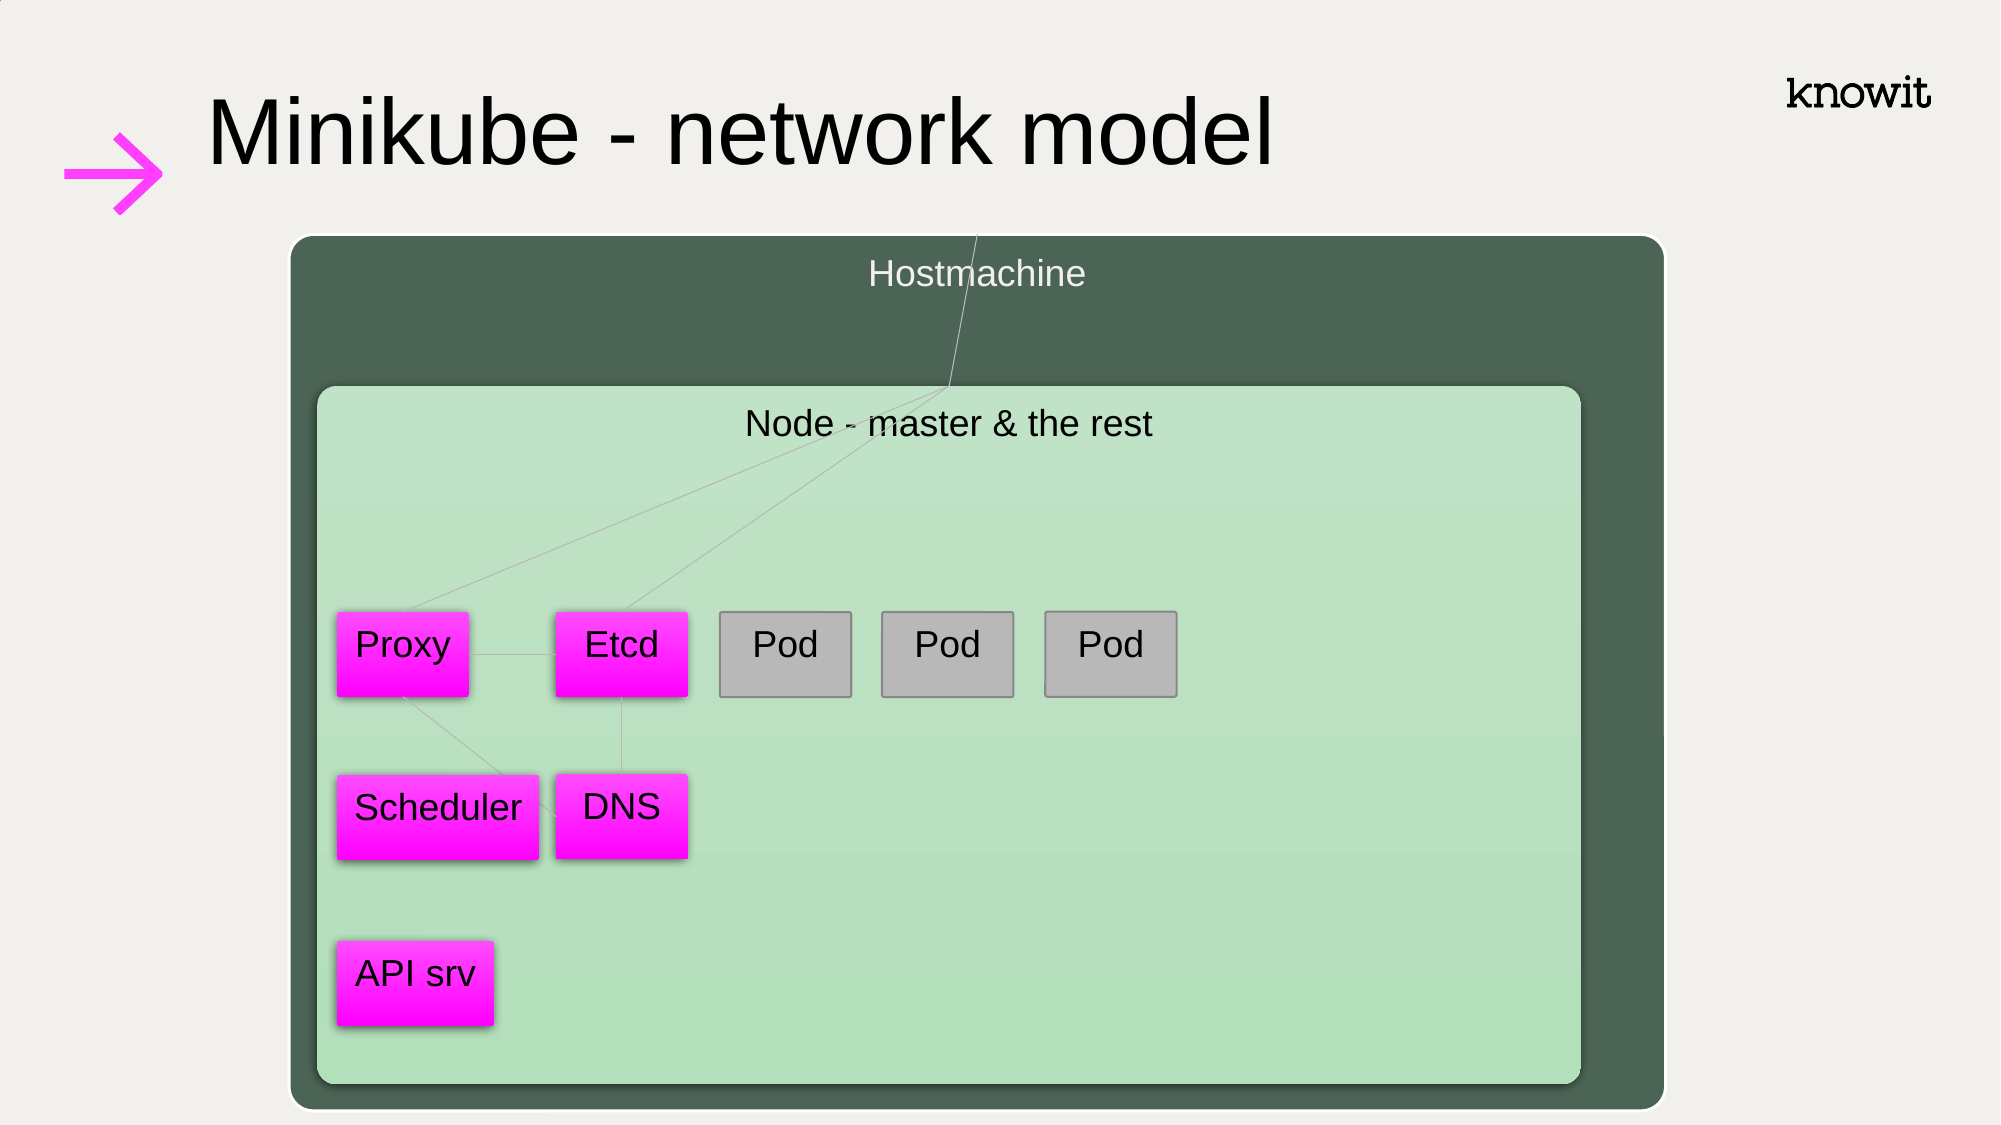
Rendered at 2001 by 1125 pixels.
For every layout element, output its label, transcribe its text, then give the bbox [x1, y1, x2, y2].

text_box DNS [556, 774, 688, 860]
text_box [621, 385, 950, 612]
text_box Node - master & the rest [317, 385, 1582, 1085]
text_box Hostmachine [287, 243, 1668, 1113]
text_box Etcd [556, 612, 688, 697]
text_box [949, 234, 978, 386]
text_box Pod [718, 612, 853, 699]
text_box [403, 696, 557, 817]
text_box Pod [1044, 610, 1178, 698]
picture [1787, 75, 1931, 108]
text_box API srv [337, 940, 494, 1026]
text_box Pod [880, 610, 1015, 699]
text_box Proxy [337, 611, 469, 697]
title Minikube - network model [206, 70, 1763, 243]
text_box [403, 385, 621, 612]
text_box Scheduler [337, 774, 540, 861]
